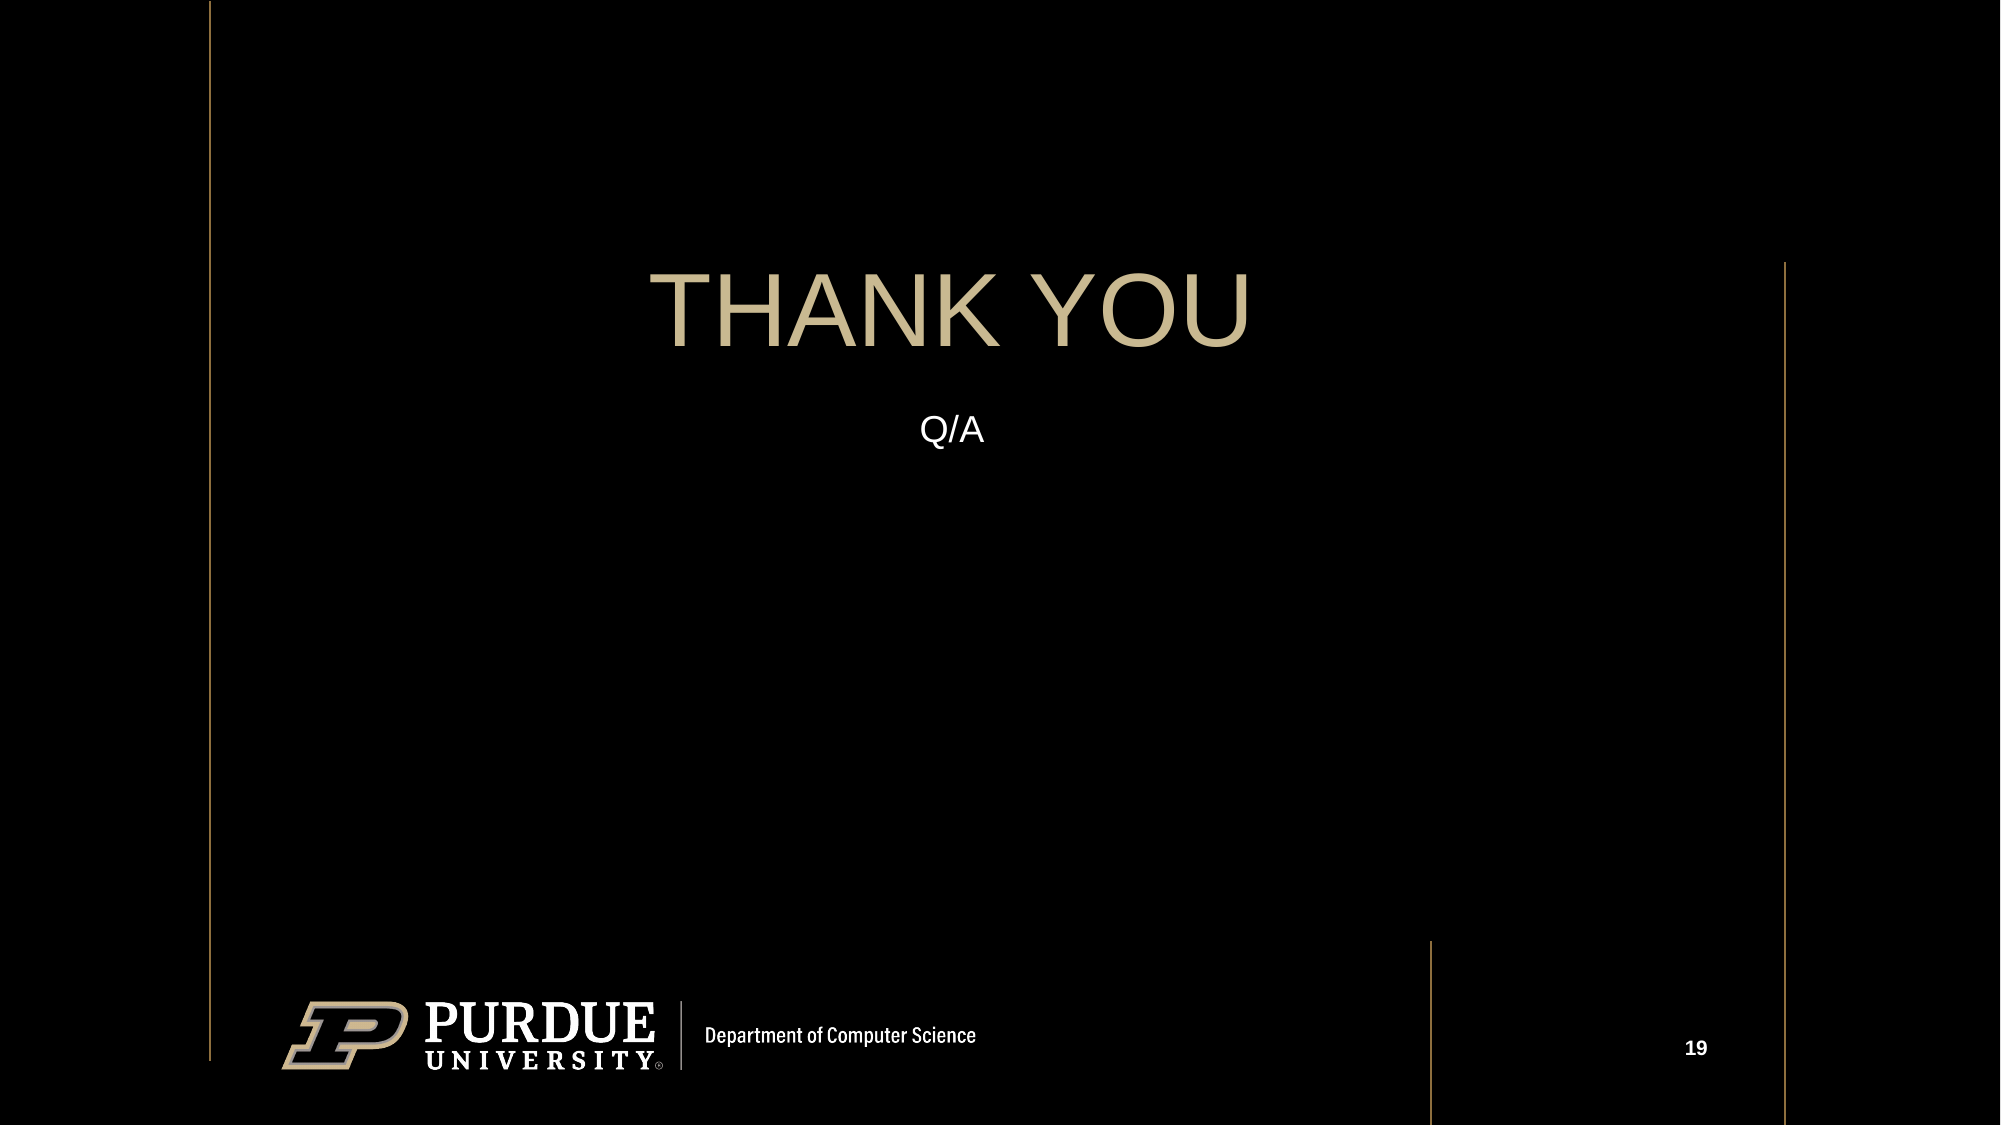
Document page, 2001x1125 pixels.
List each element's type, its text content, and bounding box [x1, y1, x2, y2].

list Q/A [440, 404, 1464, 550]
slide_number 19 [1656, 1017, 1737, 1078]
title THANK YOU [429, 254, 1475, 447]
picture [281, 998, 991, 1074]
